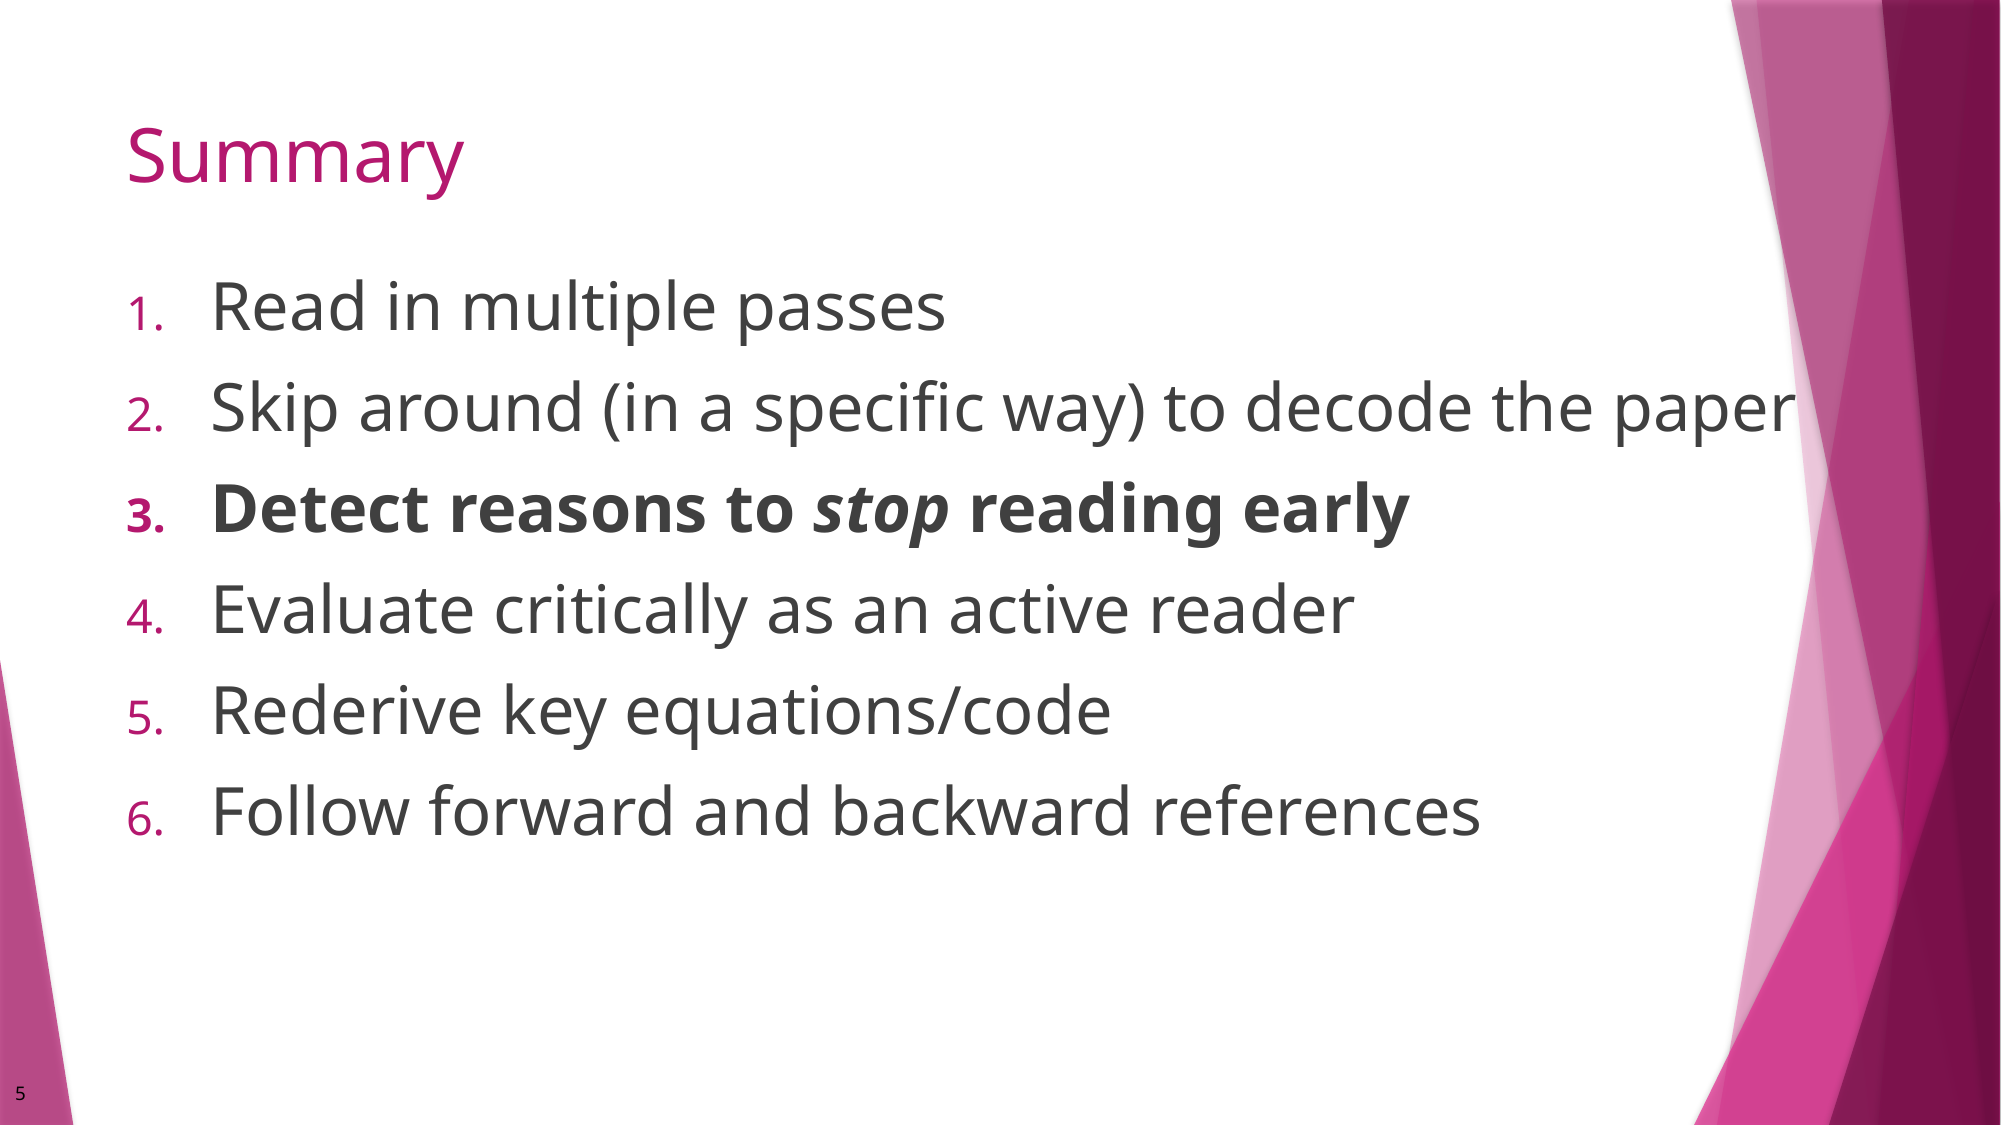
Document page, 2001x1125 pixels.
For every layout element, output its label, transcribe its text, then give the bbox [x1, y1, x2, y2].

list Read in multiple passes Skip around (in a specific way) to decode the paper Detect reasons to stop reading early Evaluate critically as an active reader Rederive key equations/code Follow forward and backward references [111, 256, 1889, 992]
title Summary [111, 99, 1522, 216]
slide_number 5 [0, 1063, 113, 1124]
